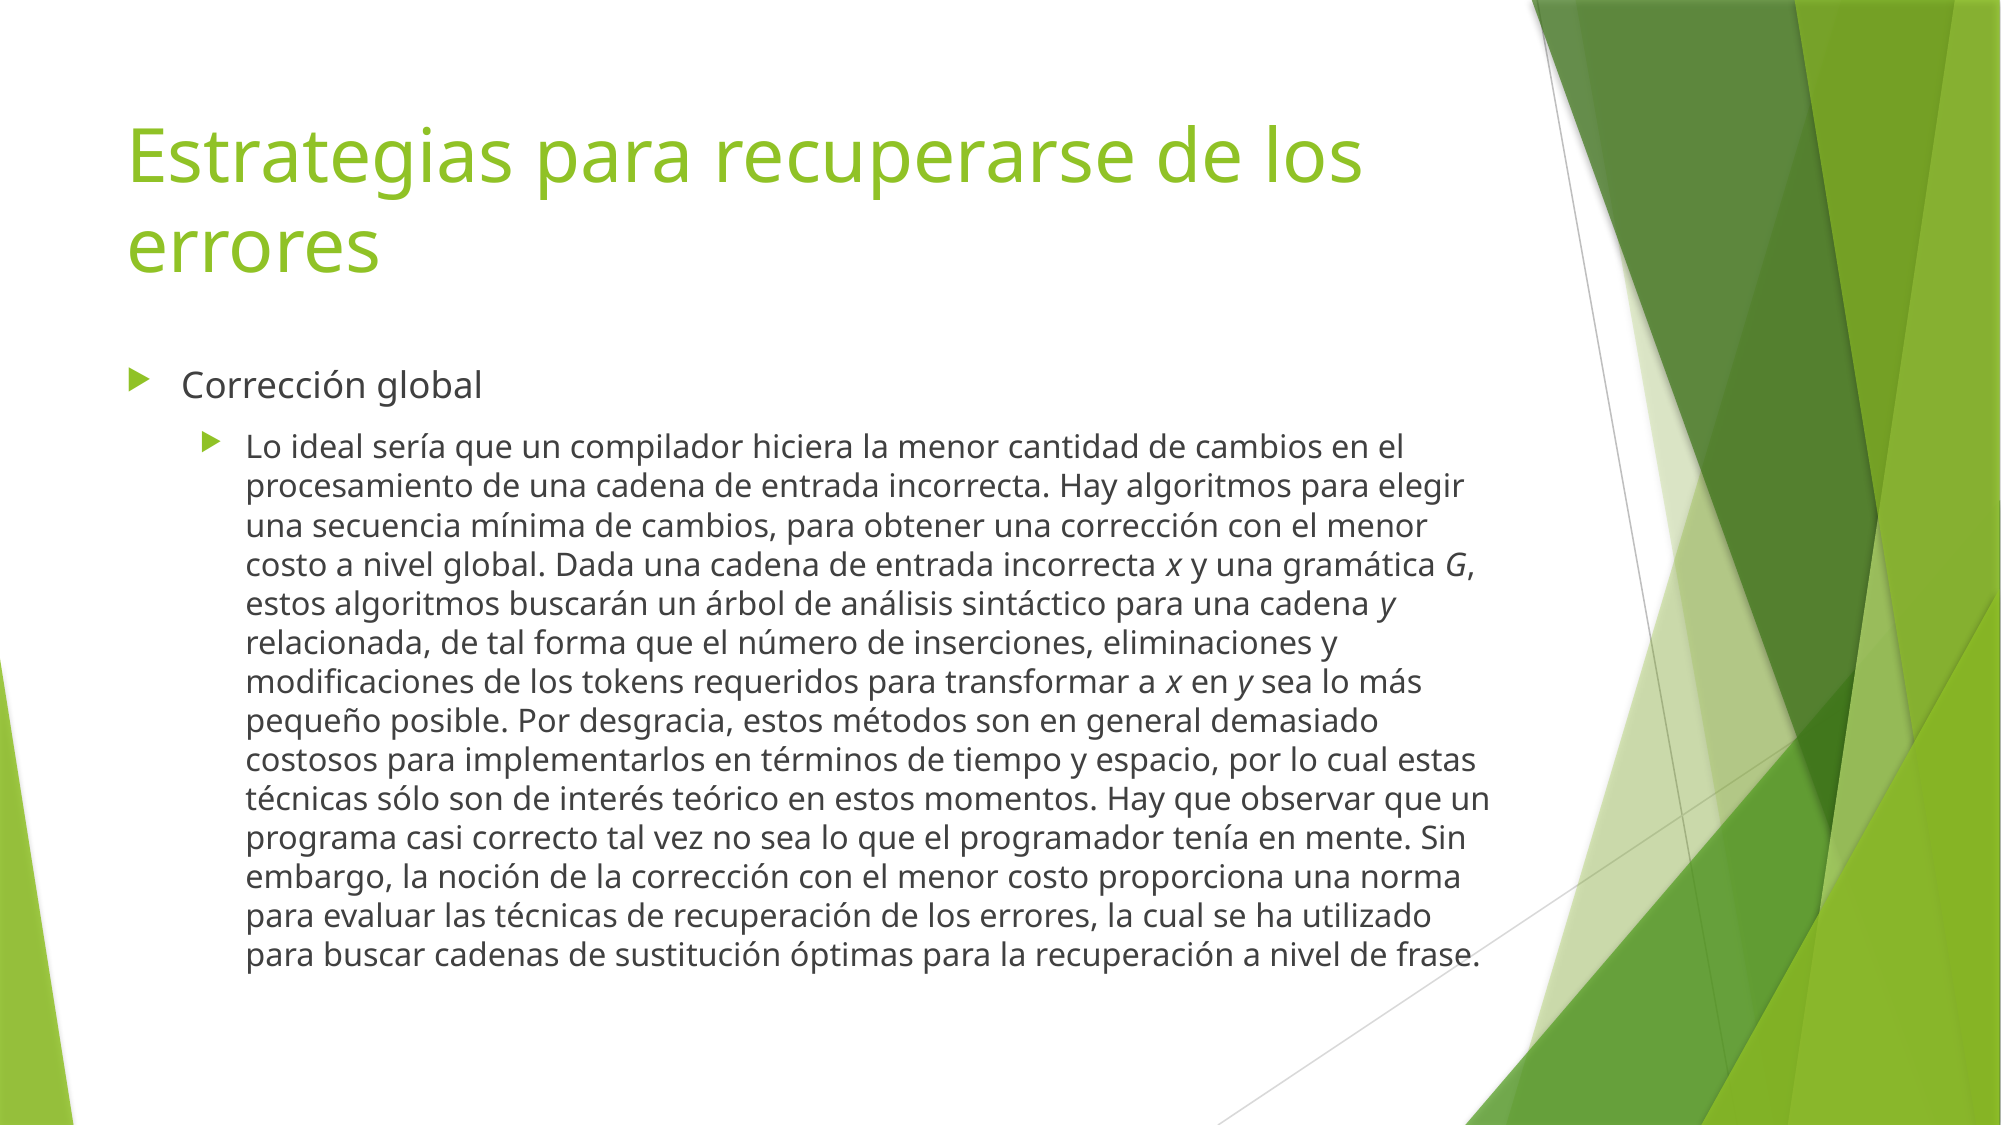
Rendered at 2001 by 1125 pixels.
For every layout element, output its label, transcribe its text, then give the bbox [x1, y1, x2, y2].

list Corrección global Lo ideal sería que un compilador hiciera la menor cantidad de cambios en el procesamiento de una cadena de entrada incorrecta. Hay algoritmos para elegir una secuencia mínima de cambios, para obtener una corrección con el menor costo a nivel global. Dada una cadena de entrada incorrecta x y una gramática G, estos algoritmos buscarán un árbol de análisis sintáctico para una cadena y relacionada, de tal forma que el número de inserciones, eliminaciones y modificaciones de los tokens requeridos para transformar a x en y sea lo más pequeño posible. Por desgracia, estos métodos son en general demasiado costosos para implementarlos en términos de tiempo y espacio, por lo cual estas técnicas sólo son de interés teórico en estos momentos. Hay que observar que un programa casi correcto tal vez no sea lo que el programador tenía en mente. Sin embargo, la noción de la corrección con el menor costo proporciona una norma para evaluar las técnicas de recuperación de los errores, la cual se ha utilizado para buscar cadenas de sustitución óptimas para la recuperación a nivel de frase. [111, 354, 1522, 992]
title Estrategias para recuperarse de los errores [111, 99, 1522, 317]
